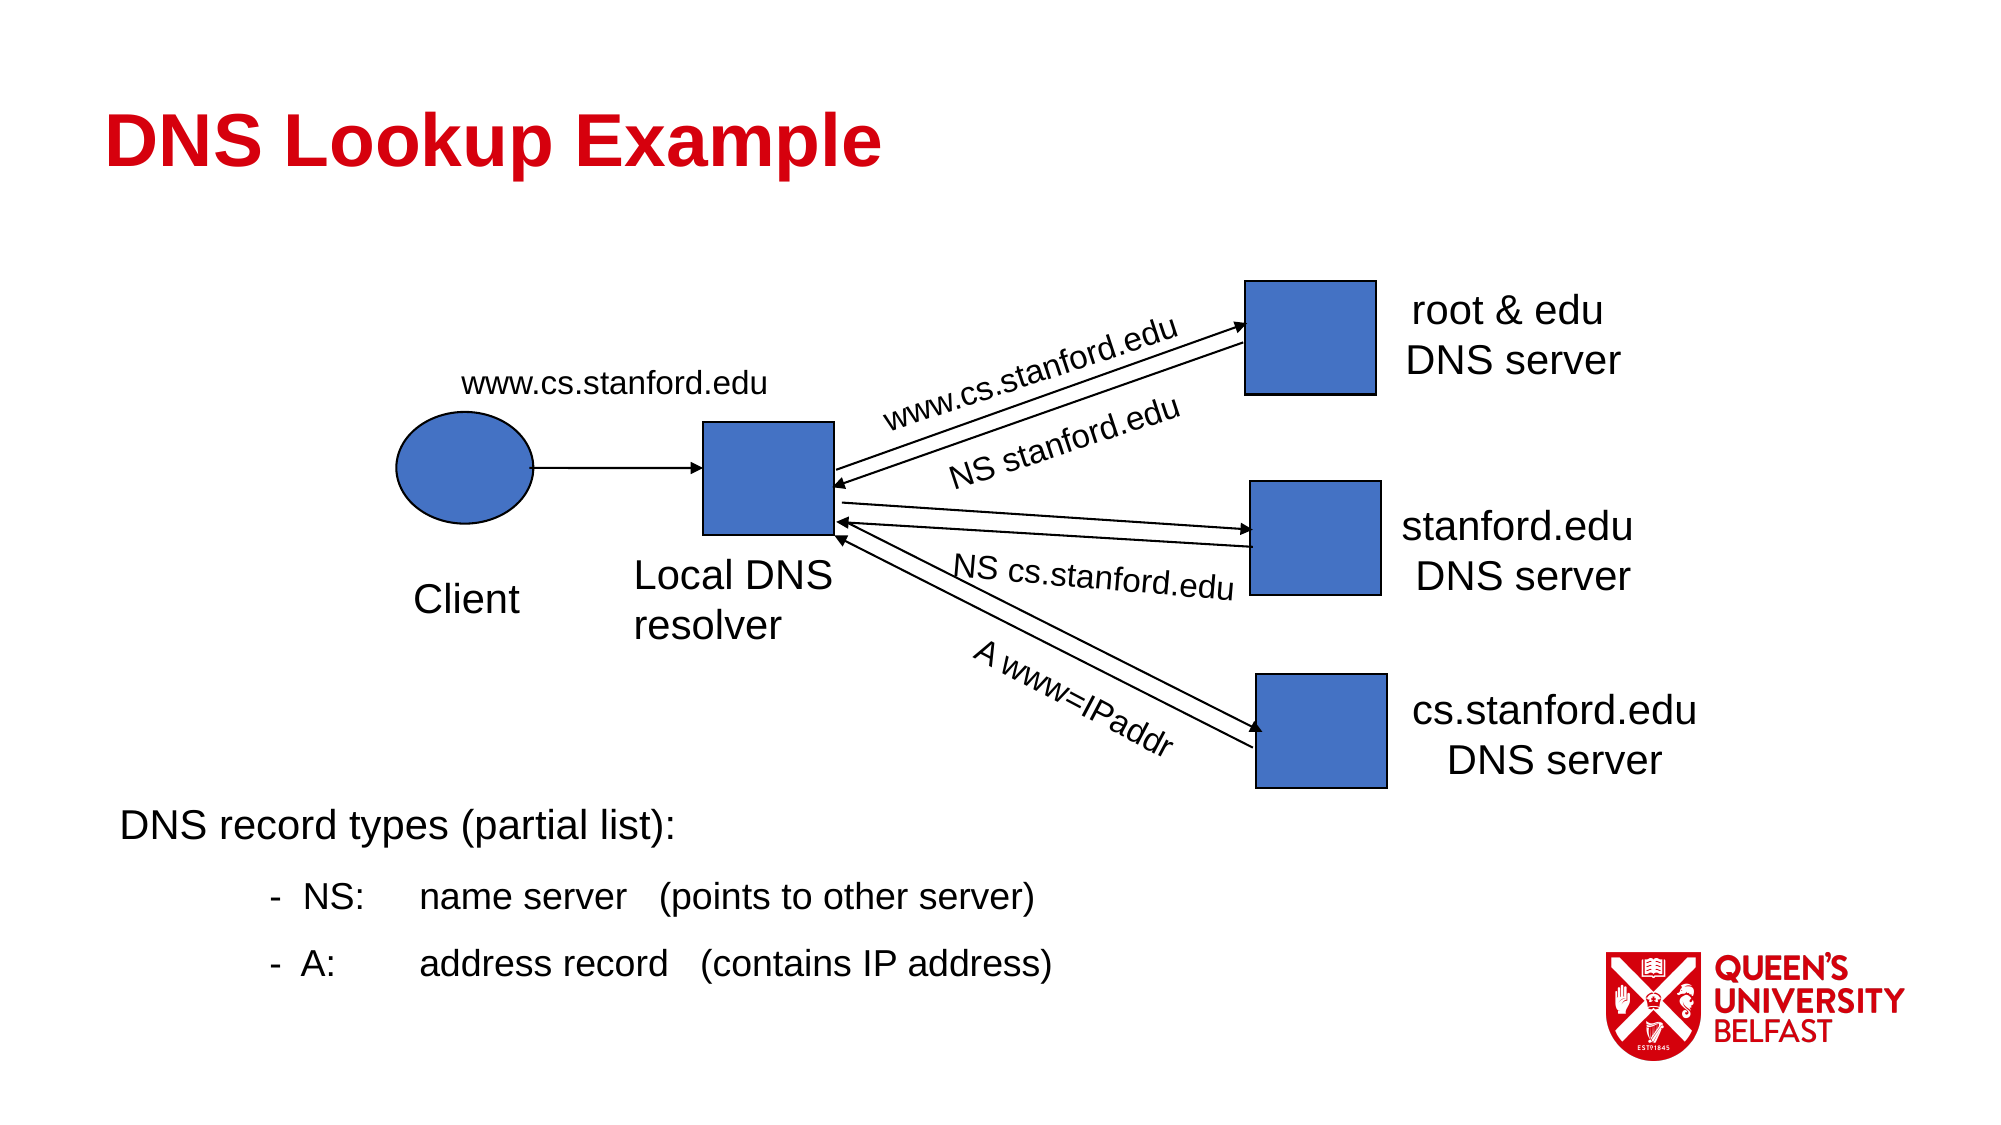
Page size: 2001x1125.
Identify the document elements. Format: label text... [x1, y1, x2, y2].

picture [1605, 948, 1906, 1065]
list DNS record types (partial list): - NS: name server (points to other server) - A: address record (contains IP address) [104, 790, 1798, 1024]
list DNS Lookup Example [90, 94, 1892, 282]
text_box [396, 274, 1713, 791]
